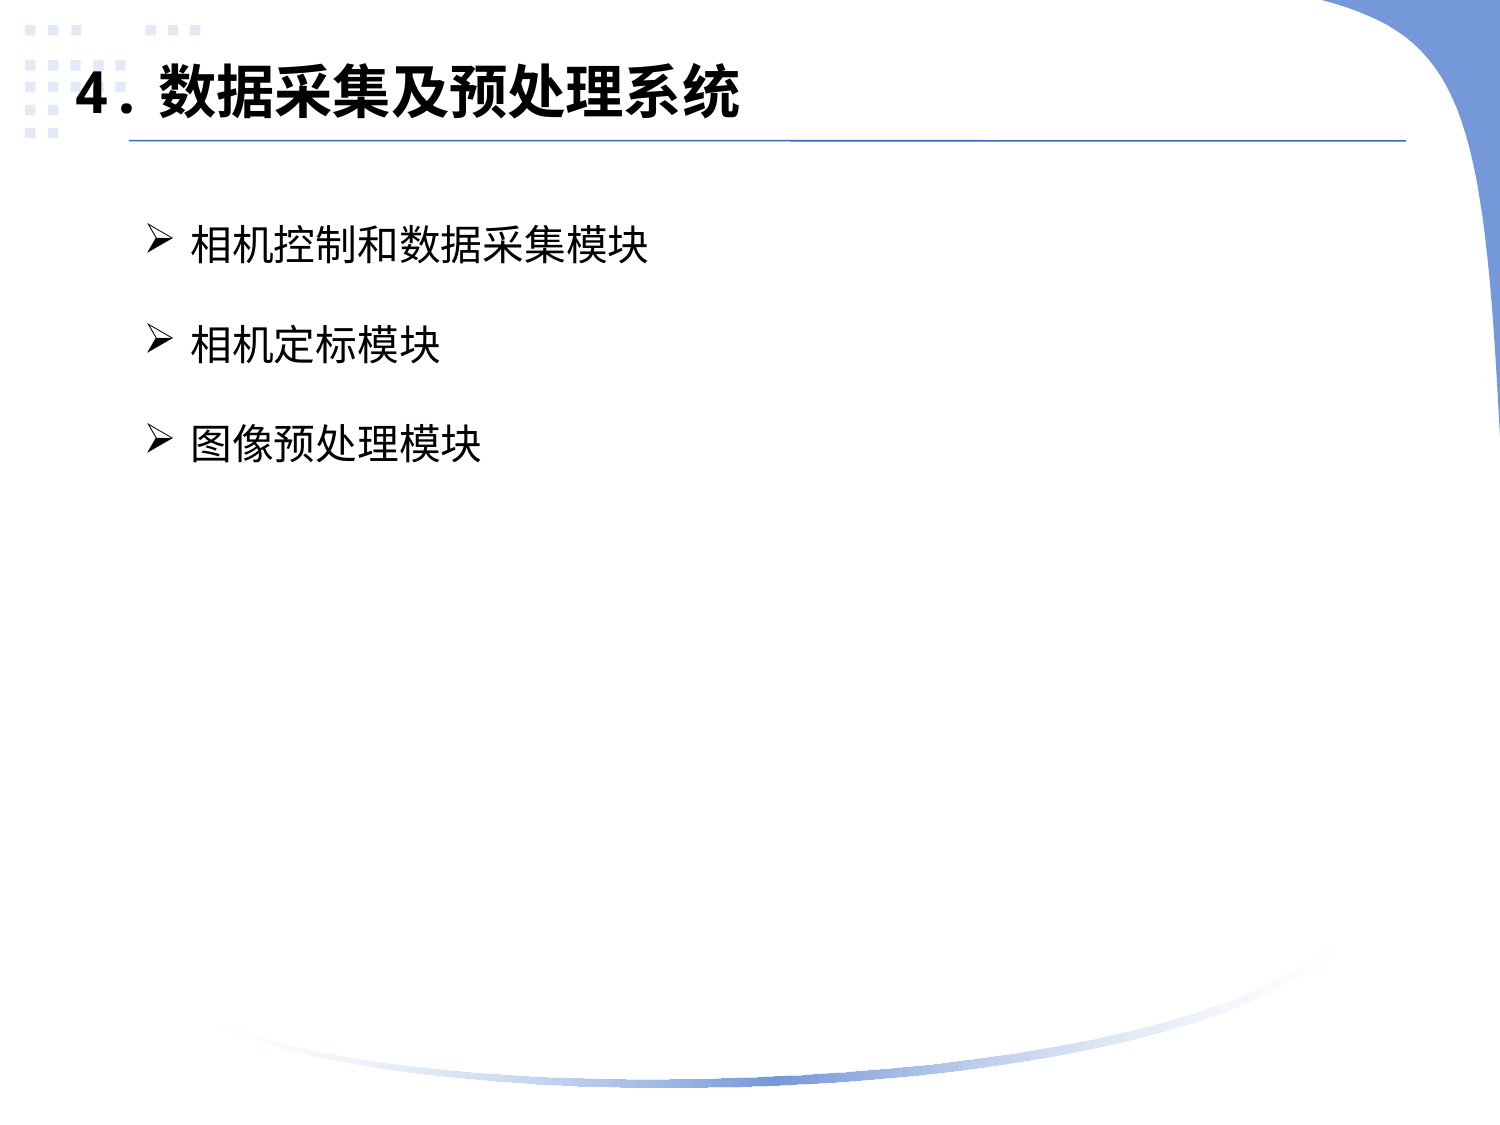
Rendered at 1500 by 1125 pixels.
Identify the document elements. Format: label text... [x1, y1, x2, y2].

text_box 4.数据采集及预处理系统 [59, 40, 1248, 141]
text_box 相机控制和数据采集模块 相机定标模块 图像预处理模块 [128, 160, 1211, 476]
